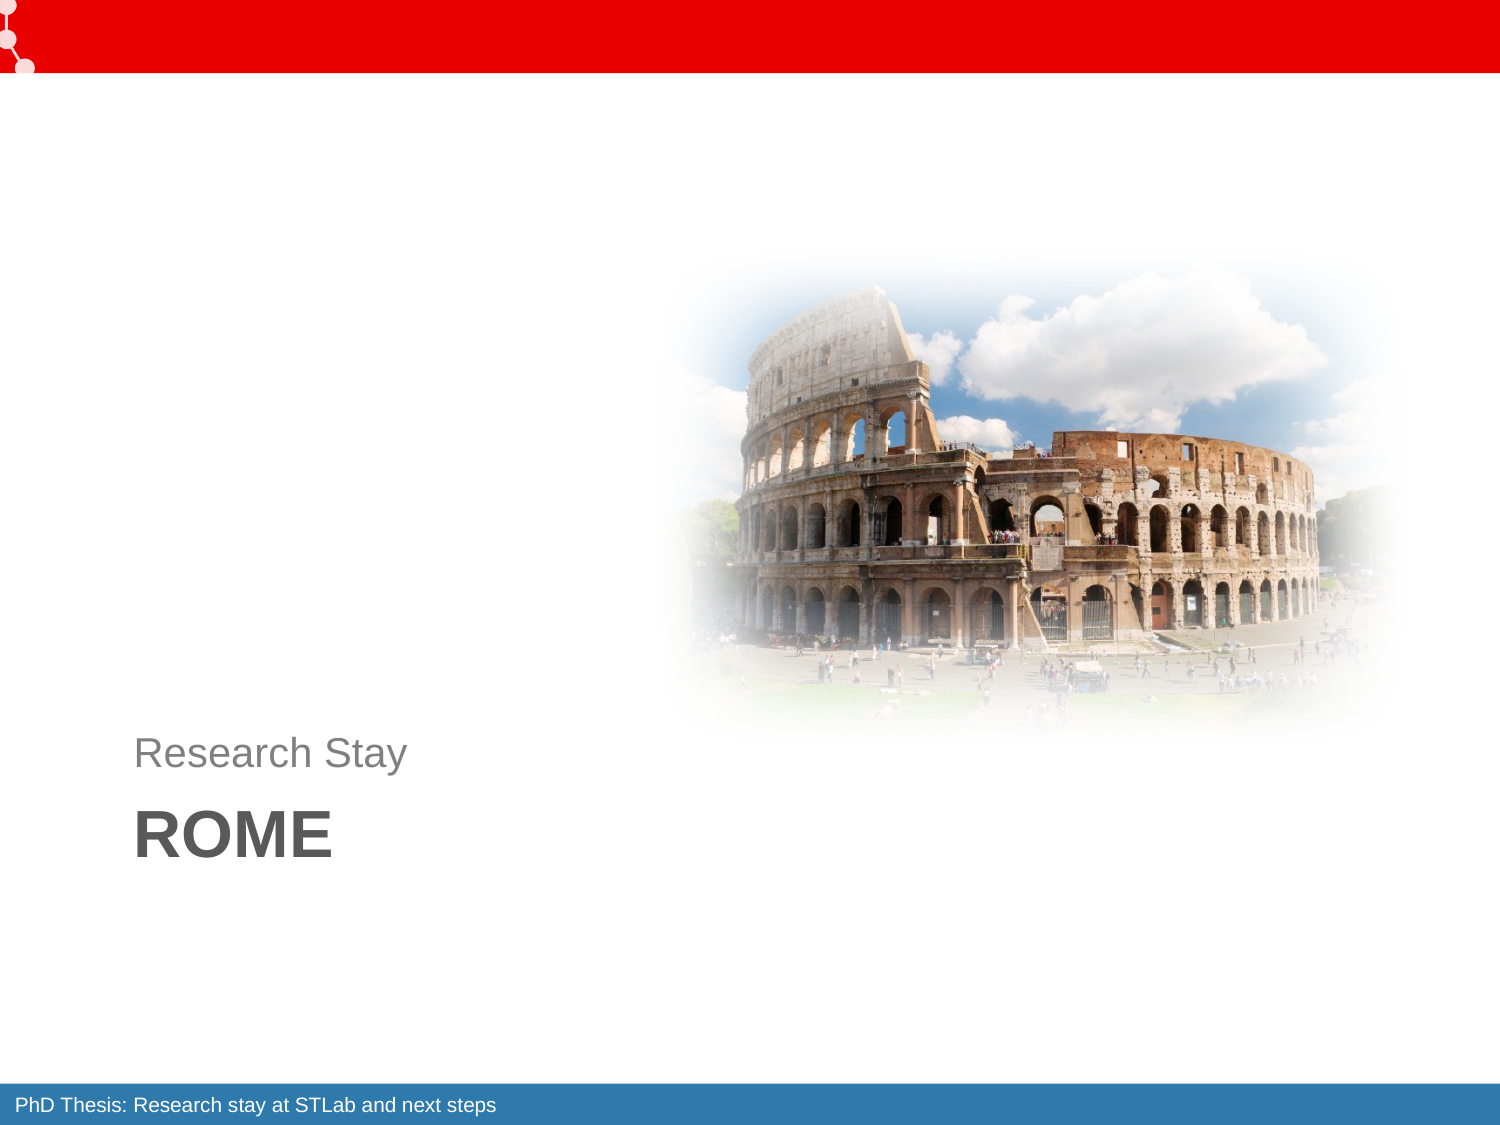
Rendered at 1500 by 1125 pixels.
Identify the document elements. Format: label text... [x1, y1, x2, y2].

title ROME [118, 784, 1394, 1007]
list Research Stay [118, 536, 1394, 784]
picture [650, 245, 1410, 750]
